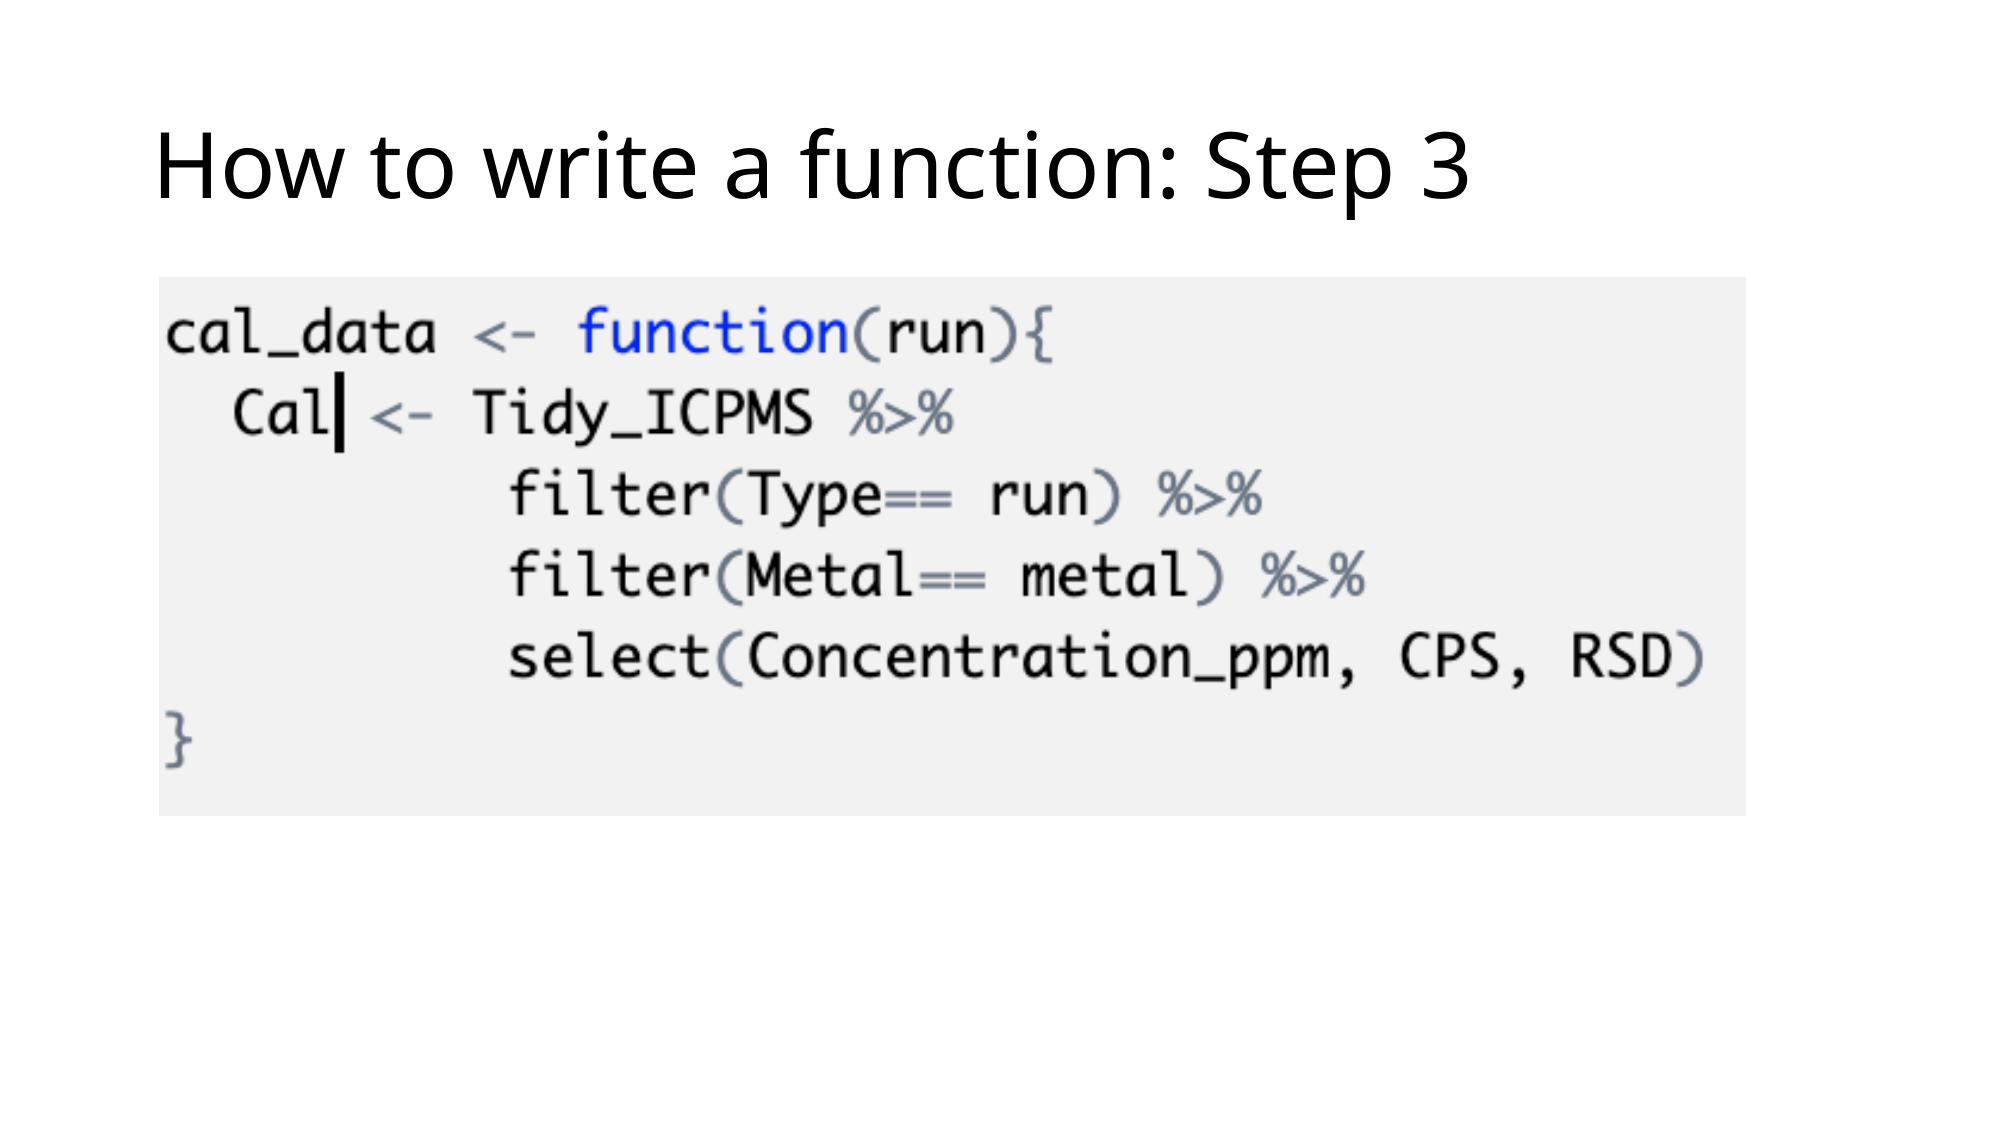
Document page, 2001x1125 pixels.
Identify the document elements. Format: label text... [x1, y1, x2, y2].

picture [159, 277, 1746, 816]
title How to write a function: Step 3 [137, 59, 1863, 278]
